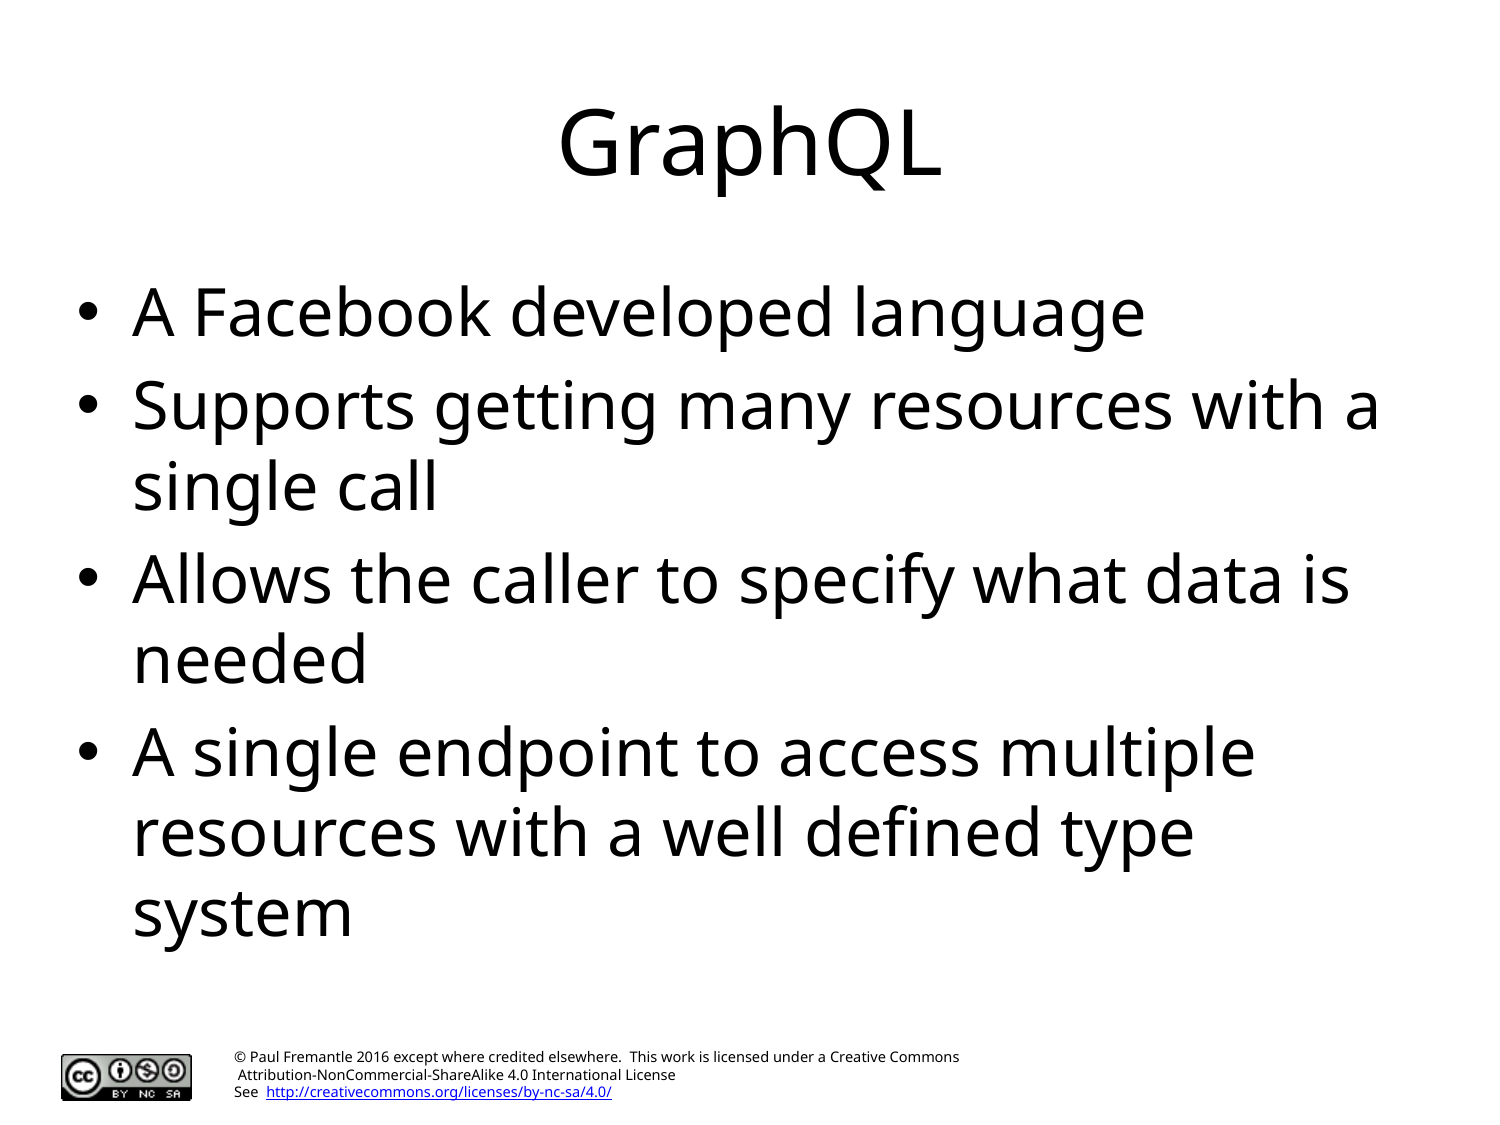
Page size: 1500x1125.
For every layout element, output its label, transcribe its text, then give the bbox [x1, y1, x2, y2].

title GraphQL [75, 45, 1425, 233]
list A Facebook developed language Supports getting many resources with a single call Allows the caller to specify what data is needed A single endpoint to access multiple resources with a well defined type system [61, 262, 1412, 1005]
picture [61, 1054, 192, 1101]
